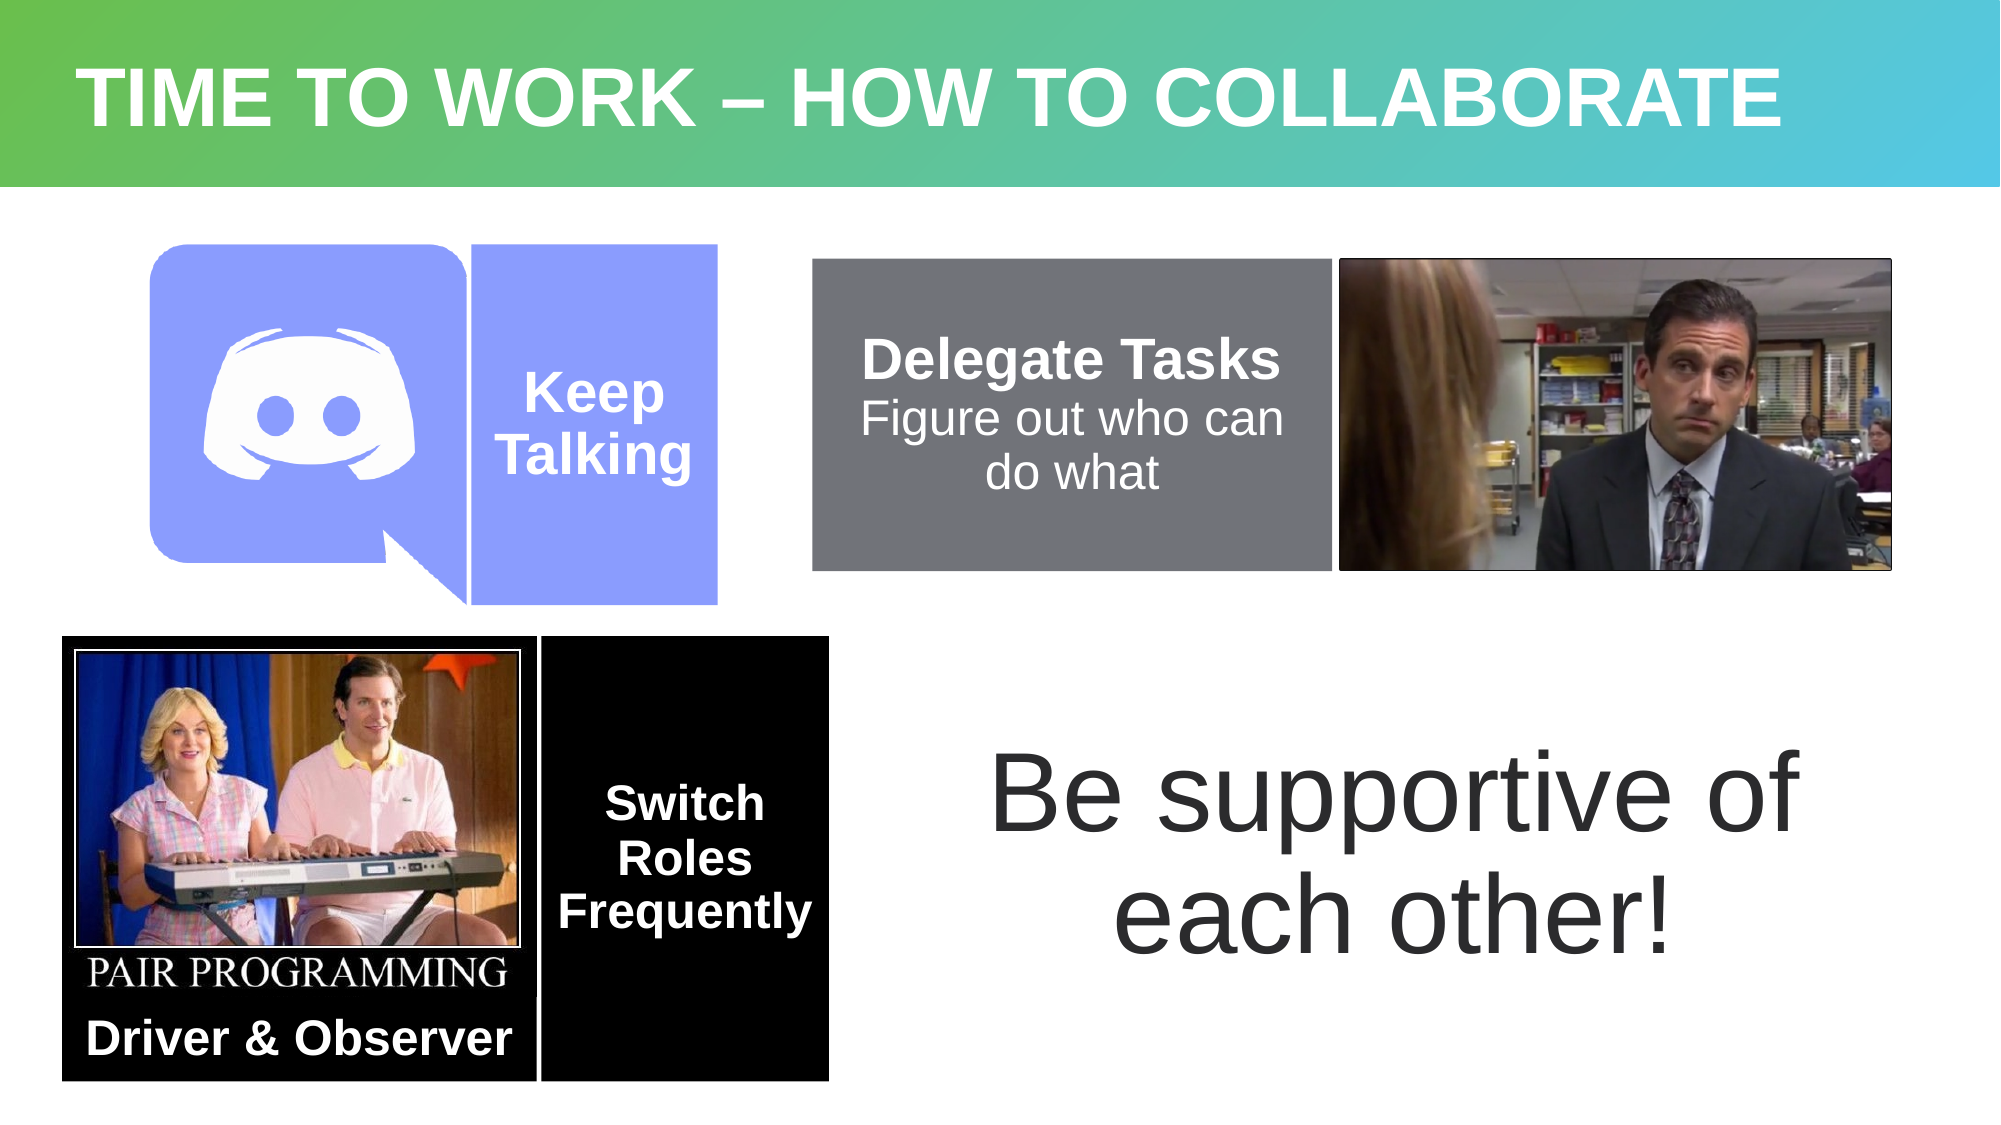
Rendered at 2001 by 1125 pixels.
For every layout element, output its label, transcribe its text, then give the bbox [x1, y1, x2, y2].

picture [62, 213, 537, 997]
title Time to work – How to collaborate [0, 0, 2000, 187]
text_box Driver & Observer [62, 997, 537, 1082]
picture [1338, 258, 1892, 572]
text_box Delegate Tasks Figure out who can do what [812, 258, 1333, 572]
text_box Keep Talking [520, 244, 718, 606]
text_box Be supportive of each other! [943, 675, 1844, 1037]
text_box Switch Roles Frequently [541, 636, 829, 1082]
